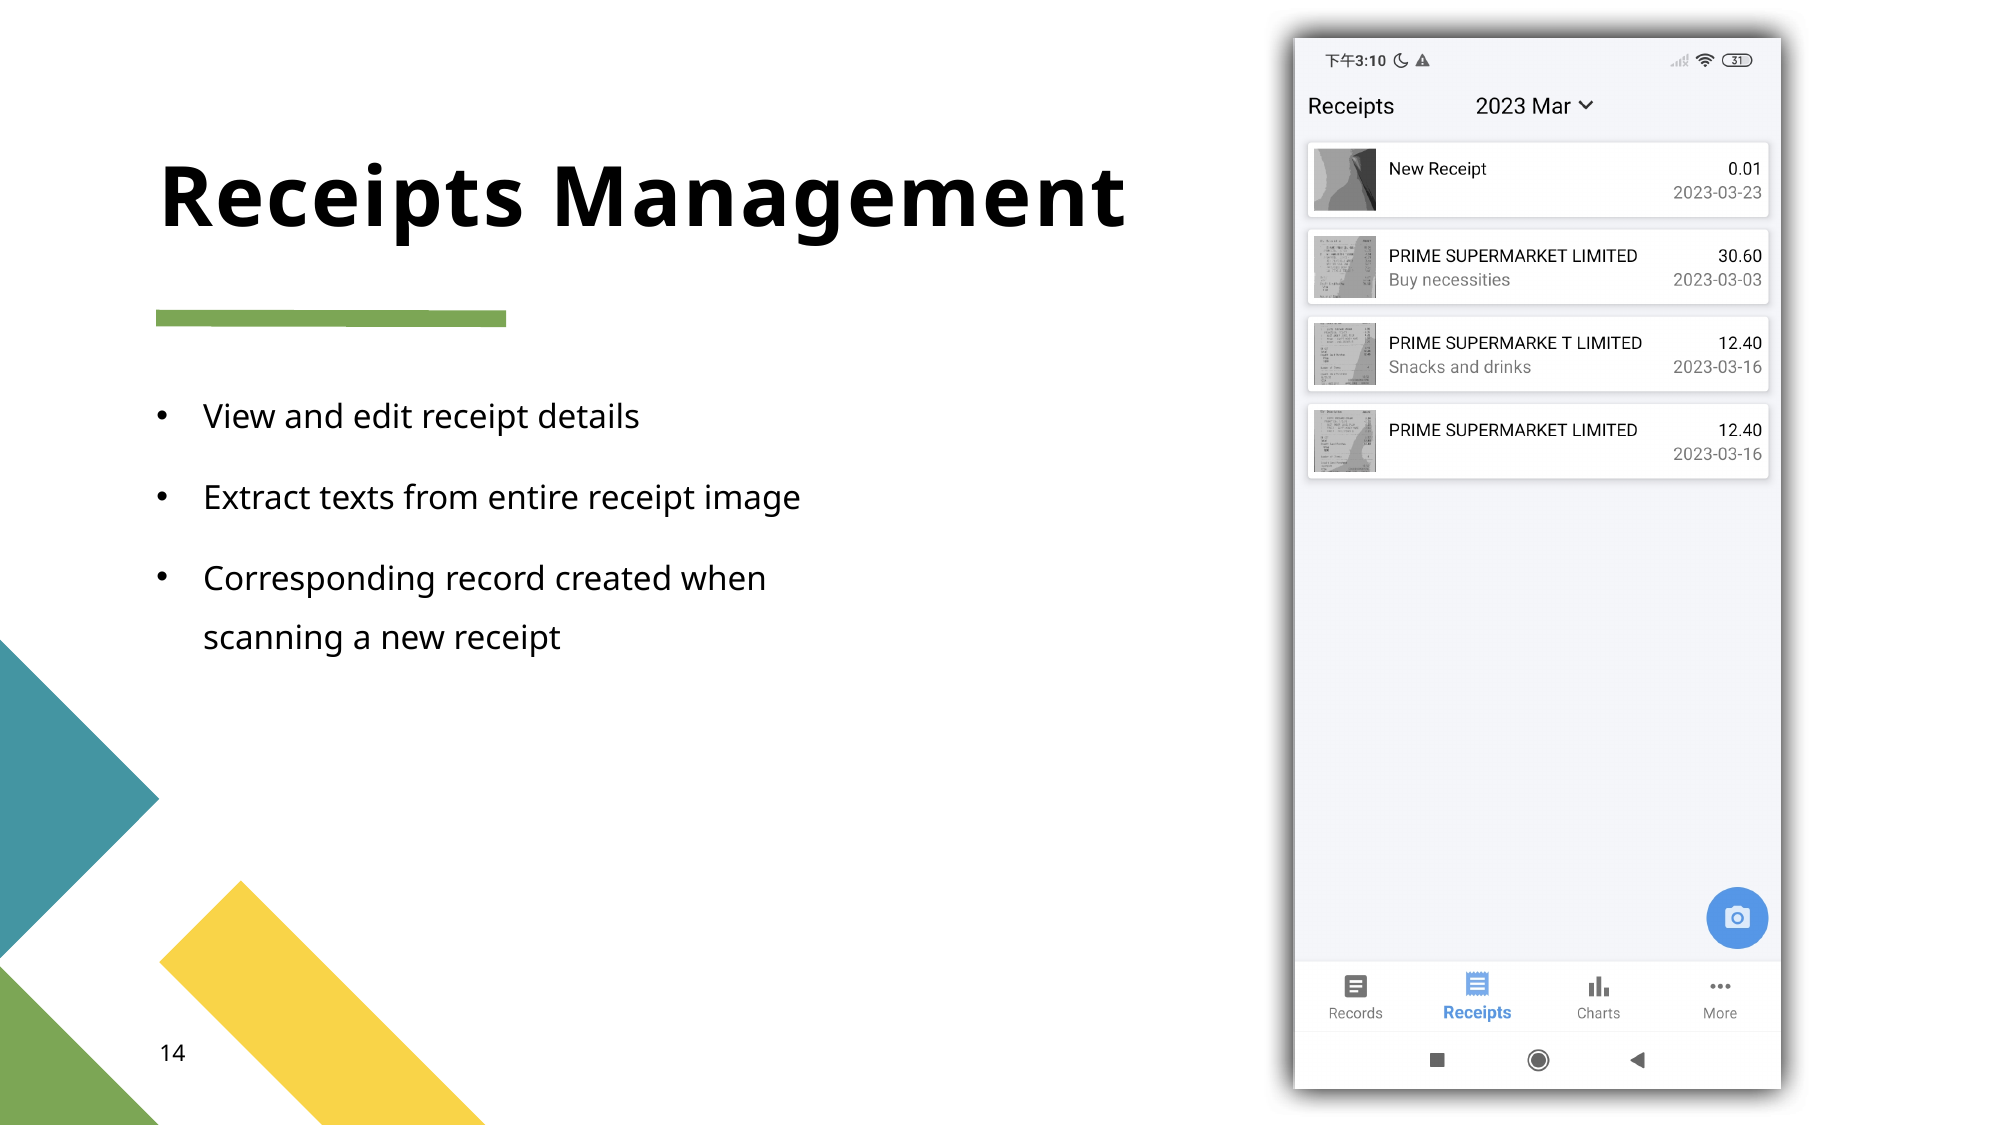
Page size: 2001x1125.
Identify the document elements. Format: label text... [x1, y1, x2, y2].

slide_number 14 [159, 1038, 246, 1080]
list View and edit receipt details Extract texts from entire receipt image Corresponding record created when scanning a new receipt [156, 375, 907, 835]
picture [1293, 37, 1781, 1089]
title Receipts Management [158, 144, 1130, 245]
